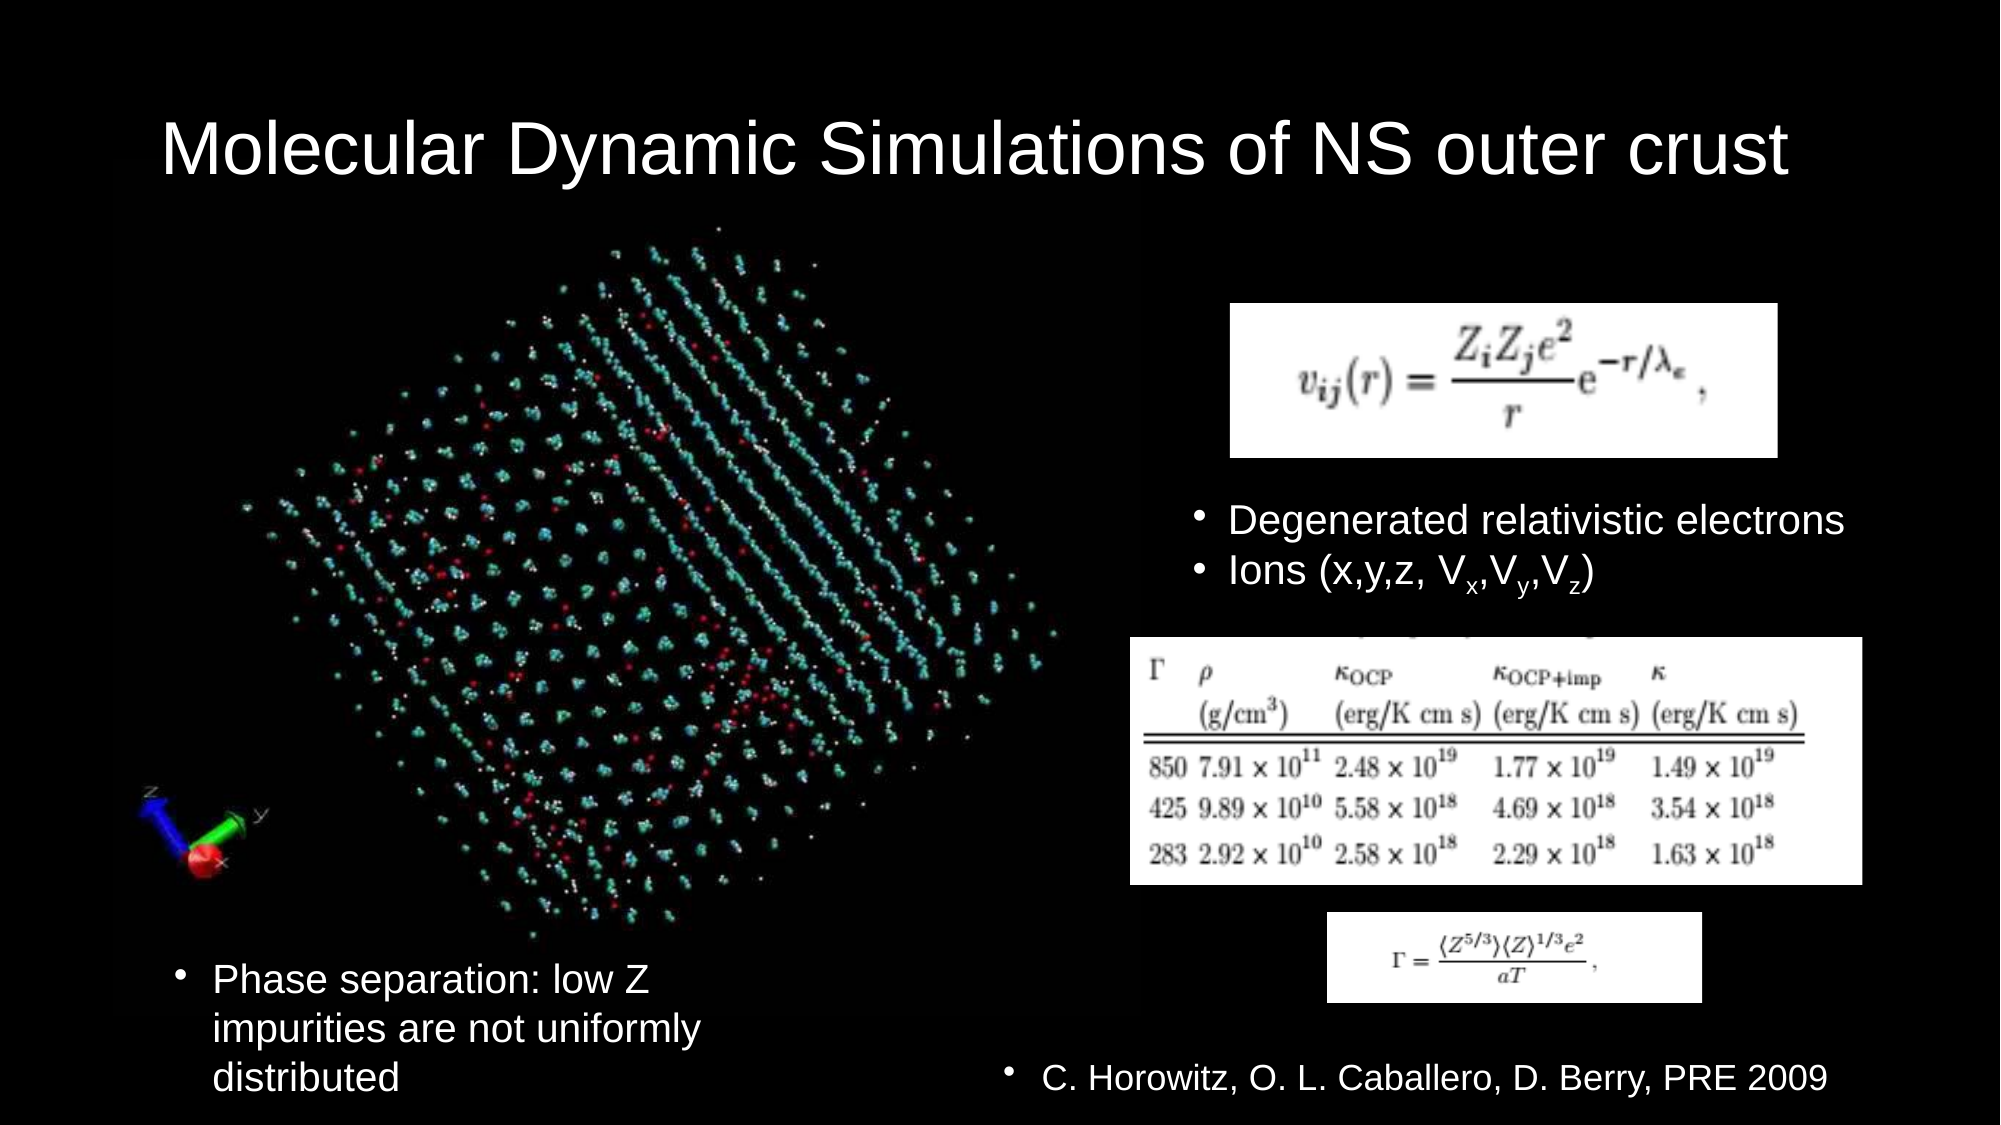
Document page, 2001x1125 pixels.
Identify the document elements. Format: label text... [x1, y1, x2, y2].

picture [112, 159, 1863, 1016]
text_box Molecular Dynamic Simulations of NS outer crust [141, 50, 1810, 238]
picture [1229, 303, 1779, 459]
picture [1326, 912, 1703, 1003]
text_box Phase separation: low Z impurities are not uniformly distributed [157, 1024, 820, 1125]
text_box Degenerated relativistic electrons Ions (x,y,z, Vx,Vy,Vz) [1177, 485, 1910, 640]
text_box C. Horowitz, O. L. Caballero, D. Berry, PRE 2009 [987, 1041, 1939, 1125]
